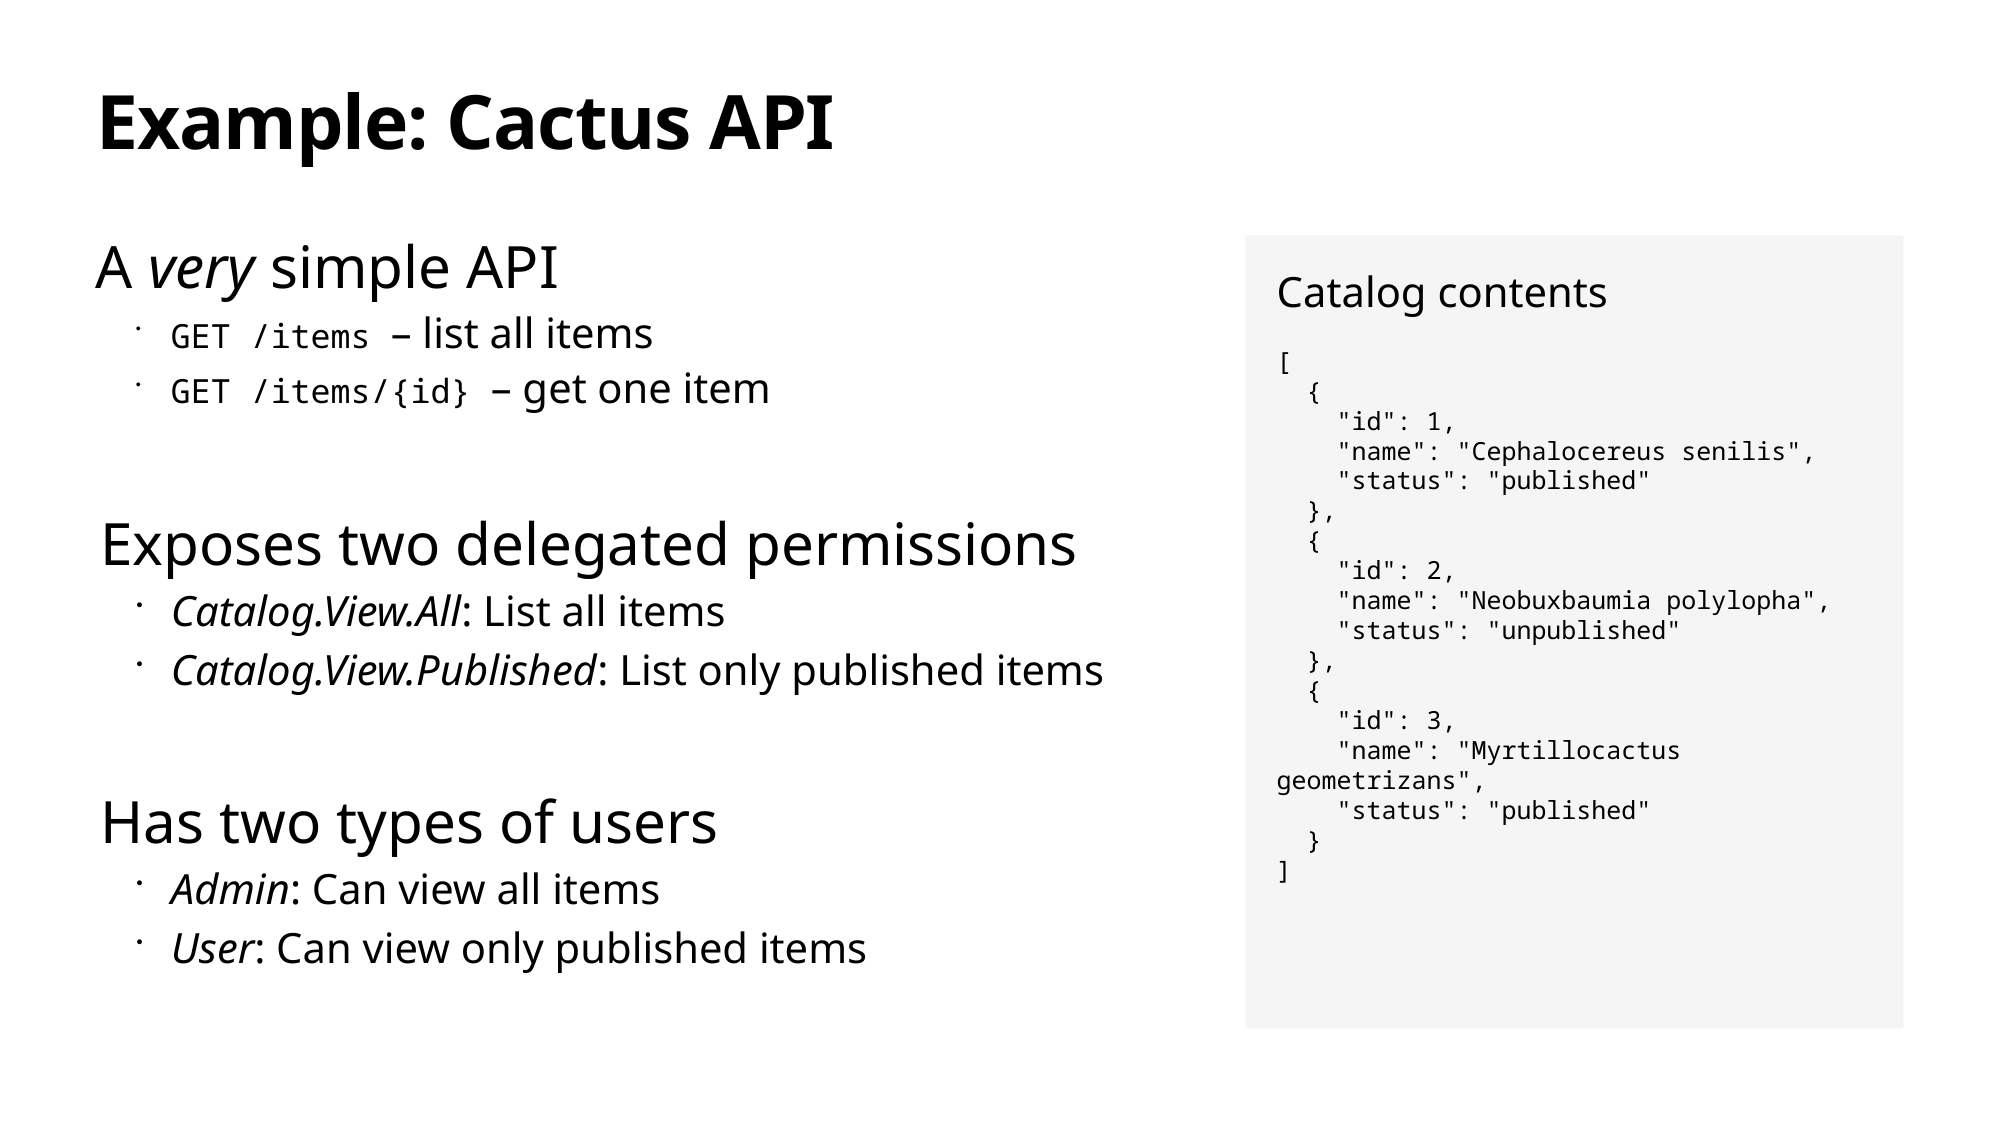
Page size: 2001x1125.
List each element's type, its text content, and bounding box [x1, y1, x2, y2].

title Example: Cactus API [96, 75, 1904, 166]
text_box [1245, 235, 1905, 1029]
list A very simple API GET /items – list all items GET /items/{id} – get one item Exposes two delegated permissions Catalog.View.All: List all items Catalog.View.Published: List only published items Has two types of users Admin: Can view all items User: Can view only published items [95, 235, 1245, 972]
